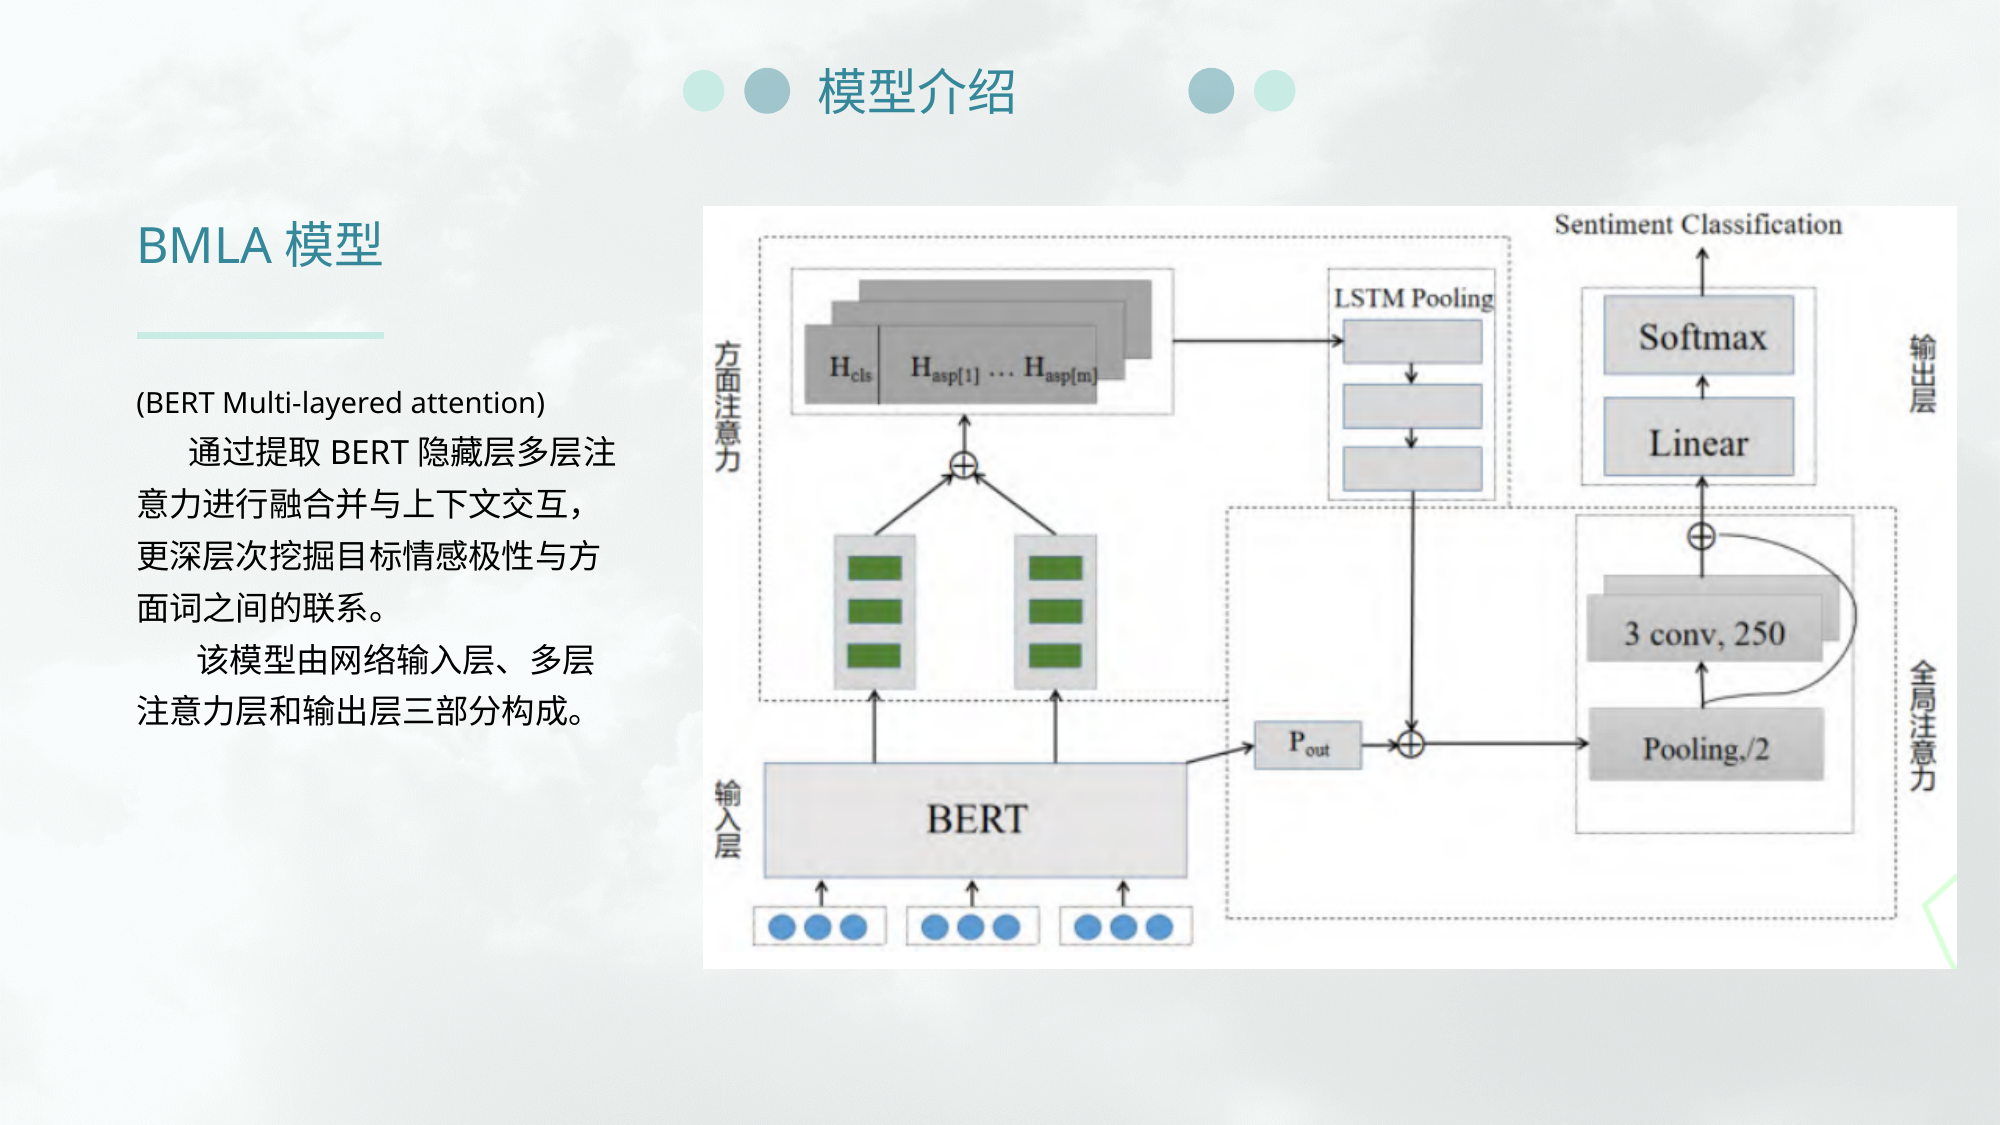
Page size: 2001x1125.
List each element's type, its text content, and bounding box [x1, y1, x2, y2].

picture [703, 206, 1957, 969]
text_box [1253, 69, 1296, 112]
text_box 模型介绍 [802, 52, 1173, 128]
text_box [682, 69, 725, 112]
text_box [744, 67, 791, 114]
text_box [1188, 67, 1235, 114]
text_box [121, 206, 633, 738]
